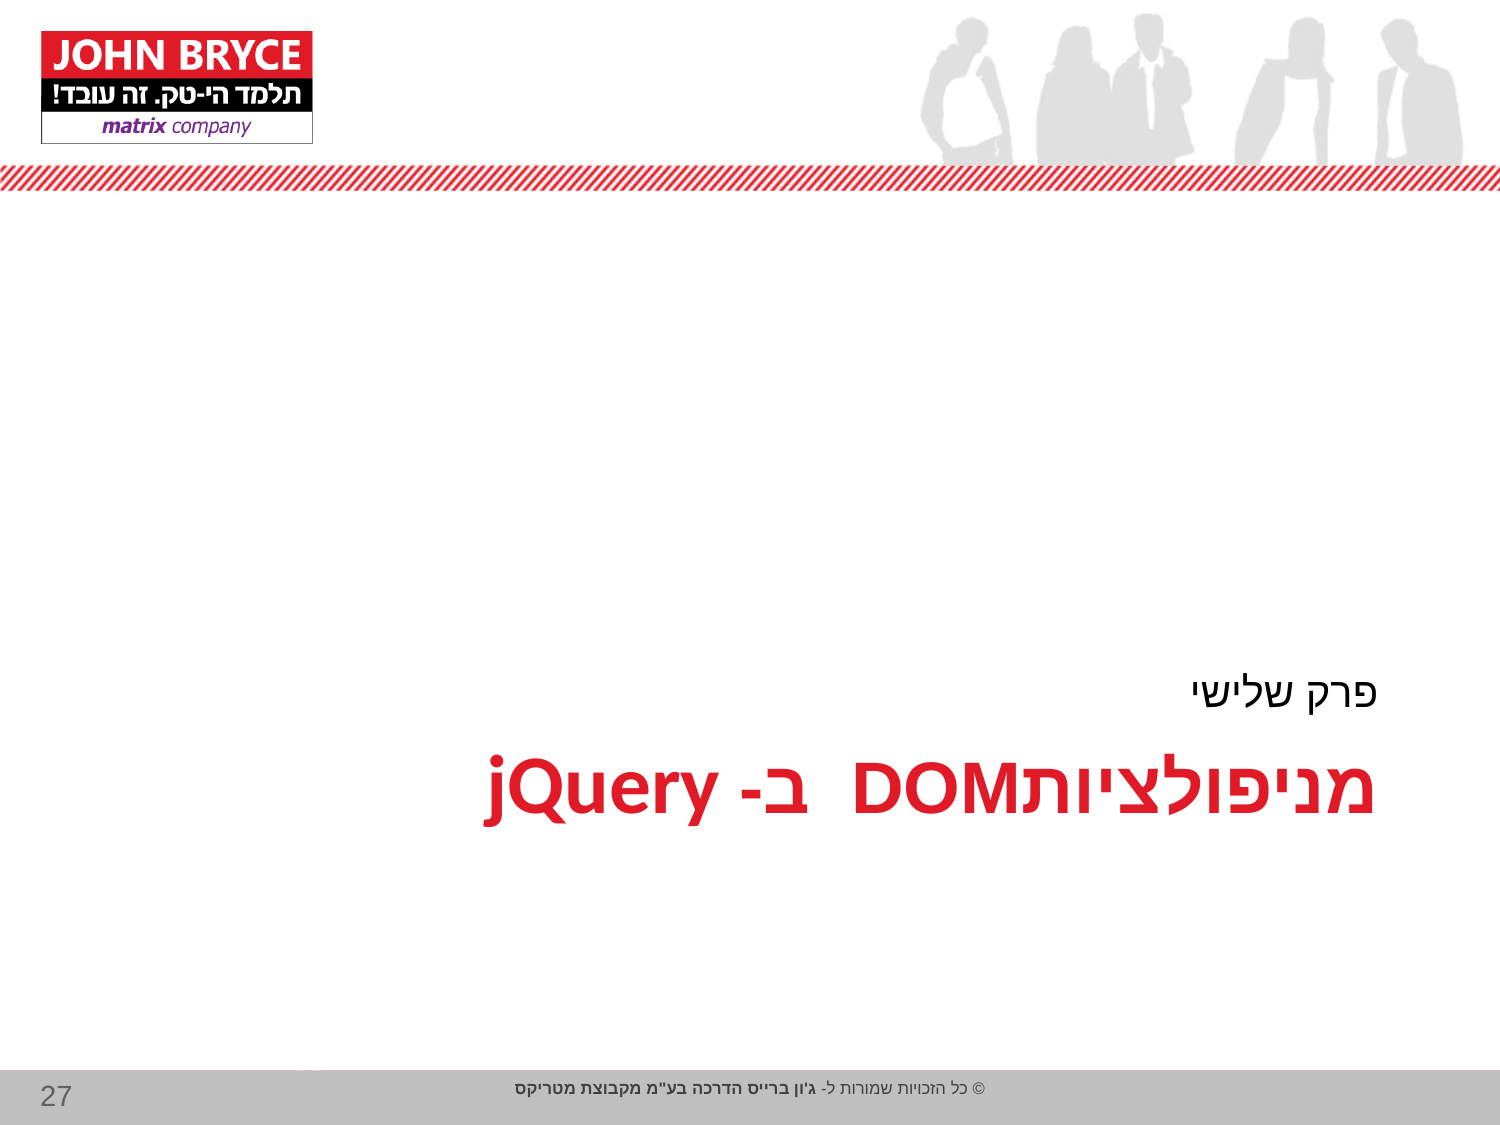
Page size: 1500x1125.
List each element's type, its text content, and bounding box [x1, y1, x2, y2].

title מניפולציותDOM ב- jQuery [118, 723, 1394, 947]
list פרק שלישי [118, 476, 1394, 723]
picture [0, 0, 1500, 1070]
